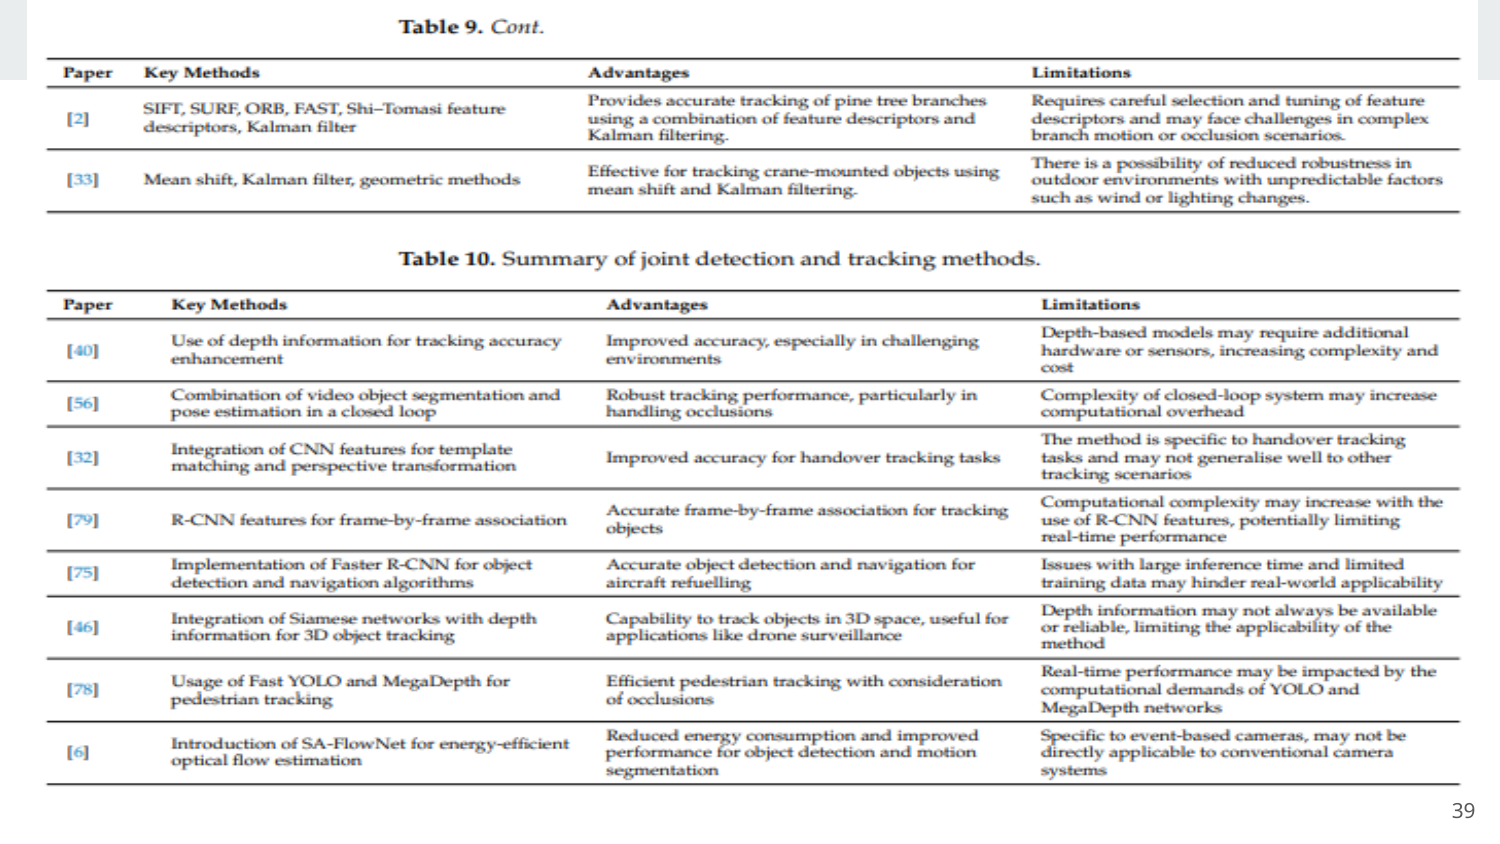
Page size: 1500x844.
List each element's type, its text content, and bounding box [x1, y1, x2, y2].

slide_number ‹#› [1400, 779, 1491, 844]
picture [26, 0, 1479, 805]
